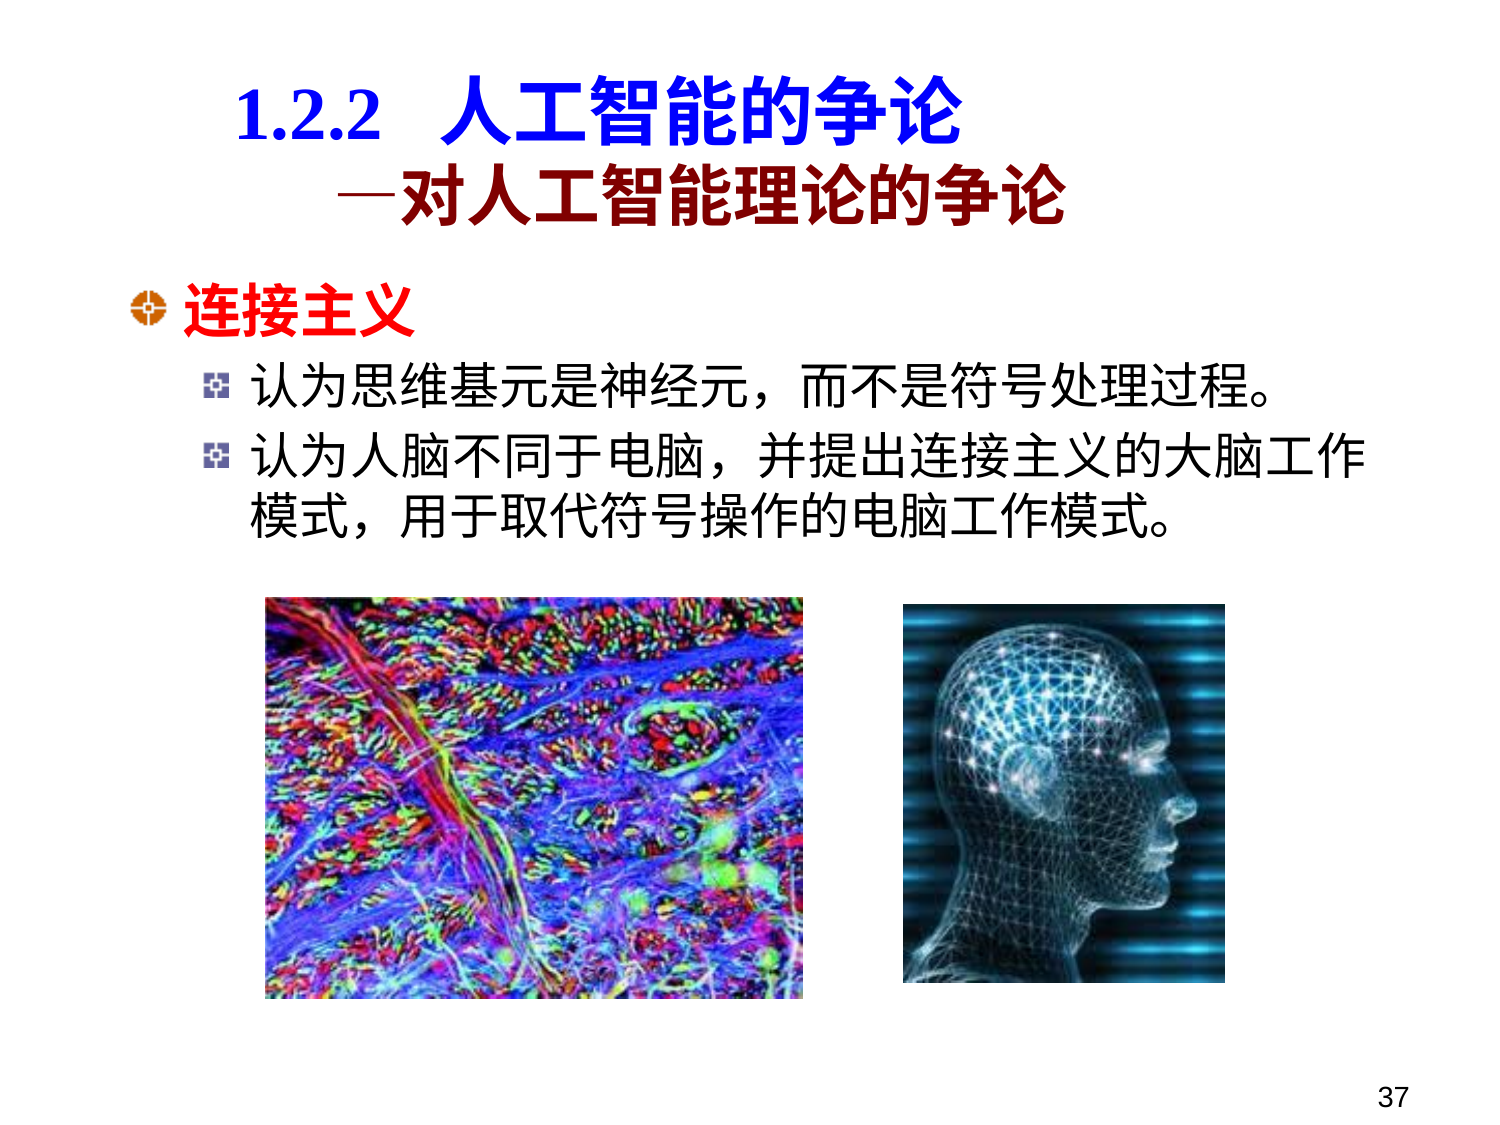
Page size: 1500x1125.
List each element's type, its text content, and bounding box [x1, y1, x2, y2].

picture [265, 597, 803, 999]
picture [202, 441, 229, 468]
slide_number 37 [891, 1070, 1425, 1106]
picture [127, 289, 169, 330]
text_box 1.2.2 人工智能的争论 —对人工智能理论的争论 [218, 42, 1464, 256]
picture [903, 604, 1225, 984]
picture [202, 371, 229, 398]
list 连接主义 认为思维基元是神经元，而不是符号处理过程。 认为人脑不同于电脑，并提出连接主义的大脑工作模式，用于取代符号操作的电脑工作模式。 [111, 266, 1382, 622]
